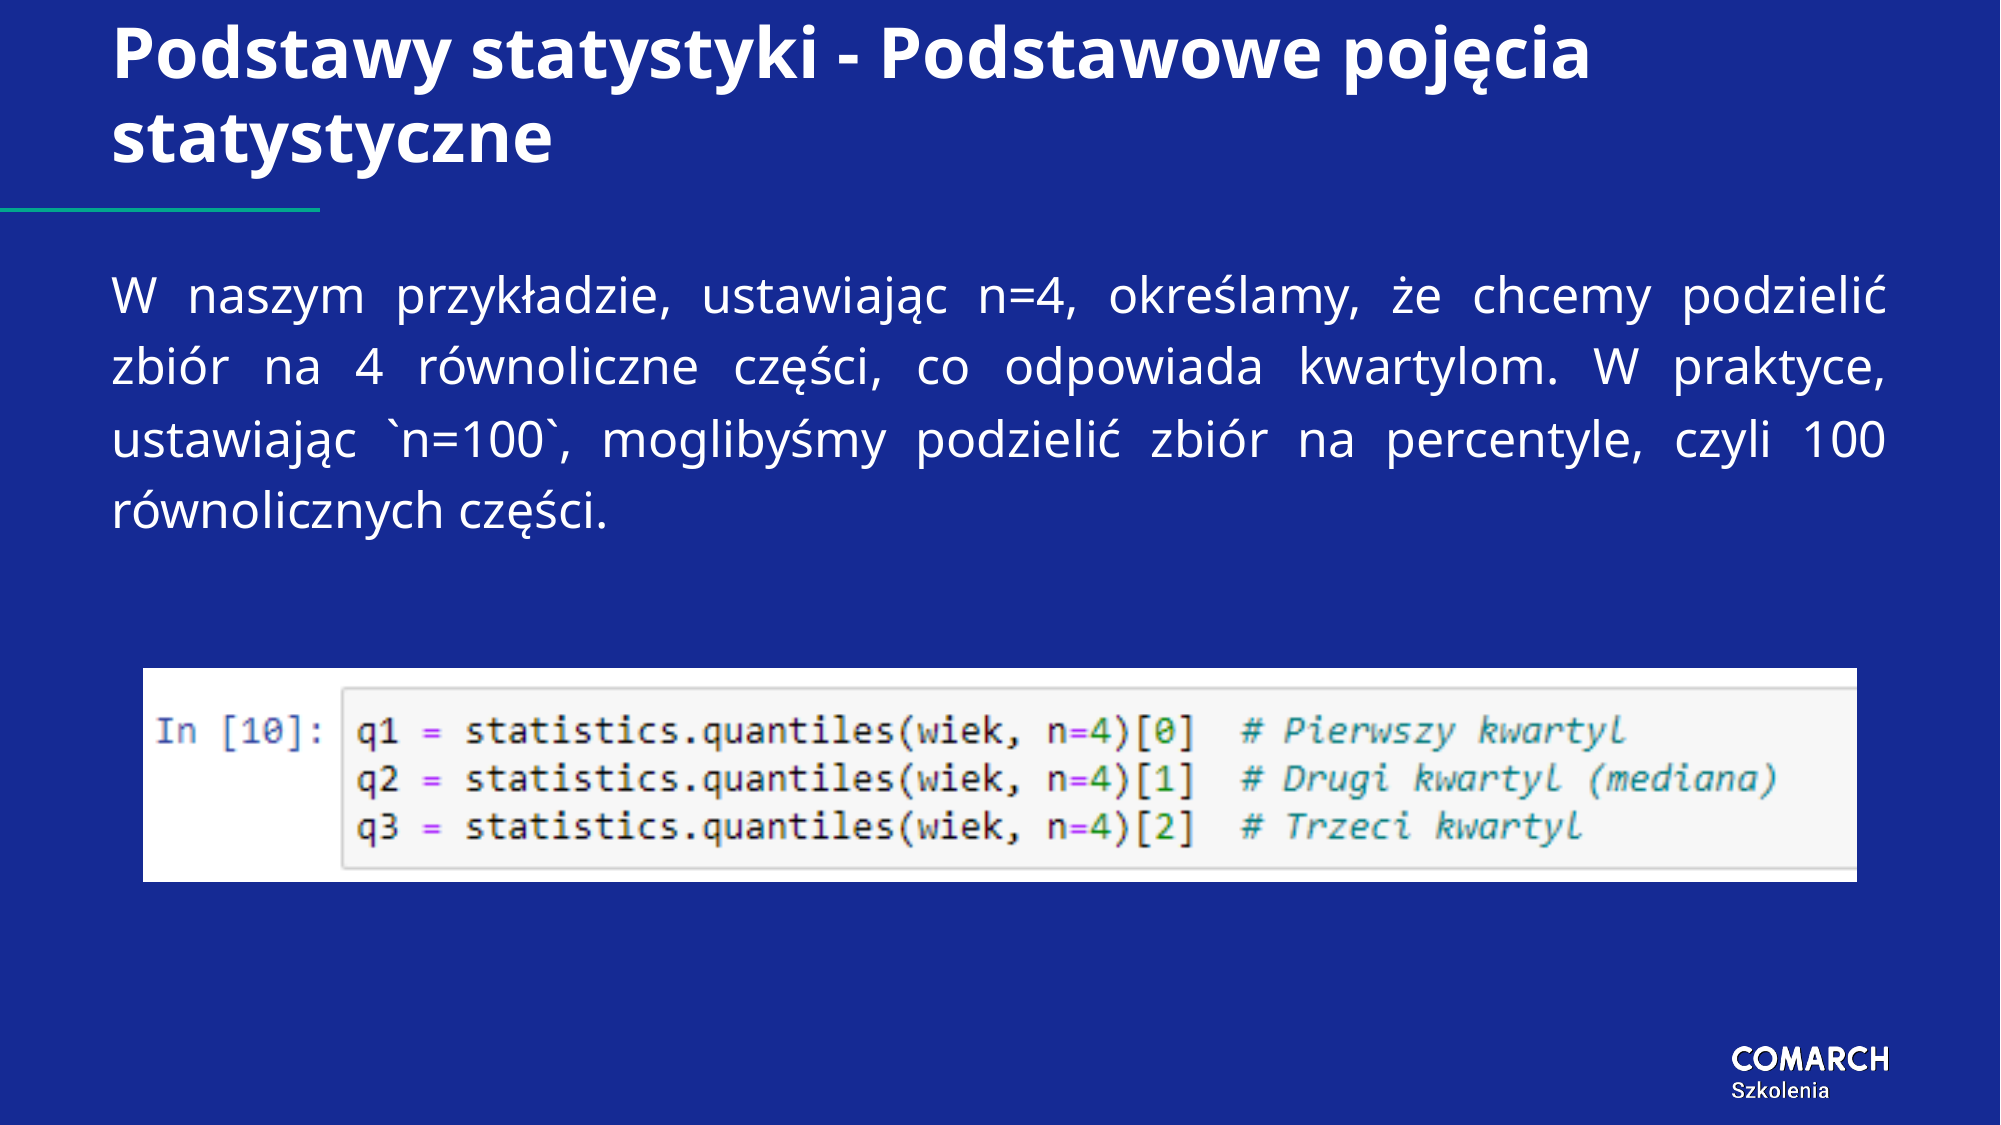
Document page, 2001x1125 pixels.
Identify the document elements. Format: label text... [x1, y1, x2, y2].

list W naszym przykładzie, ustawiając n=4, określamy, że chcemy podzielić zbiór na 4 równoliczne części, co odpowiada kwartylom. W praktyce, ustawiając `n=100`, moglibyśmy podzielić zbiór na percentyle, czyli 100 równolicznych części. [111, 243, 1889, 1000]
title Podstawy statystyki - Podstawowe pojęcia statystyczne [111, 0, 1889, 185]
picture [1732, 1046, 1889, 1098]
picture [143, 668, 1857, 882]
